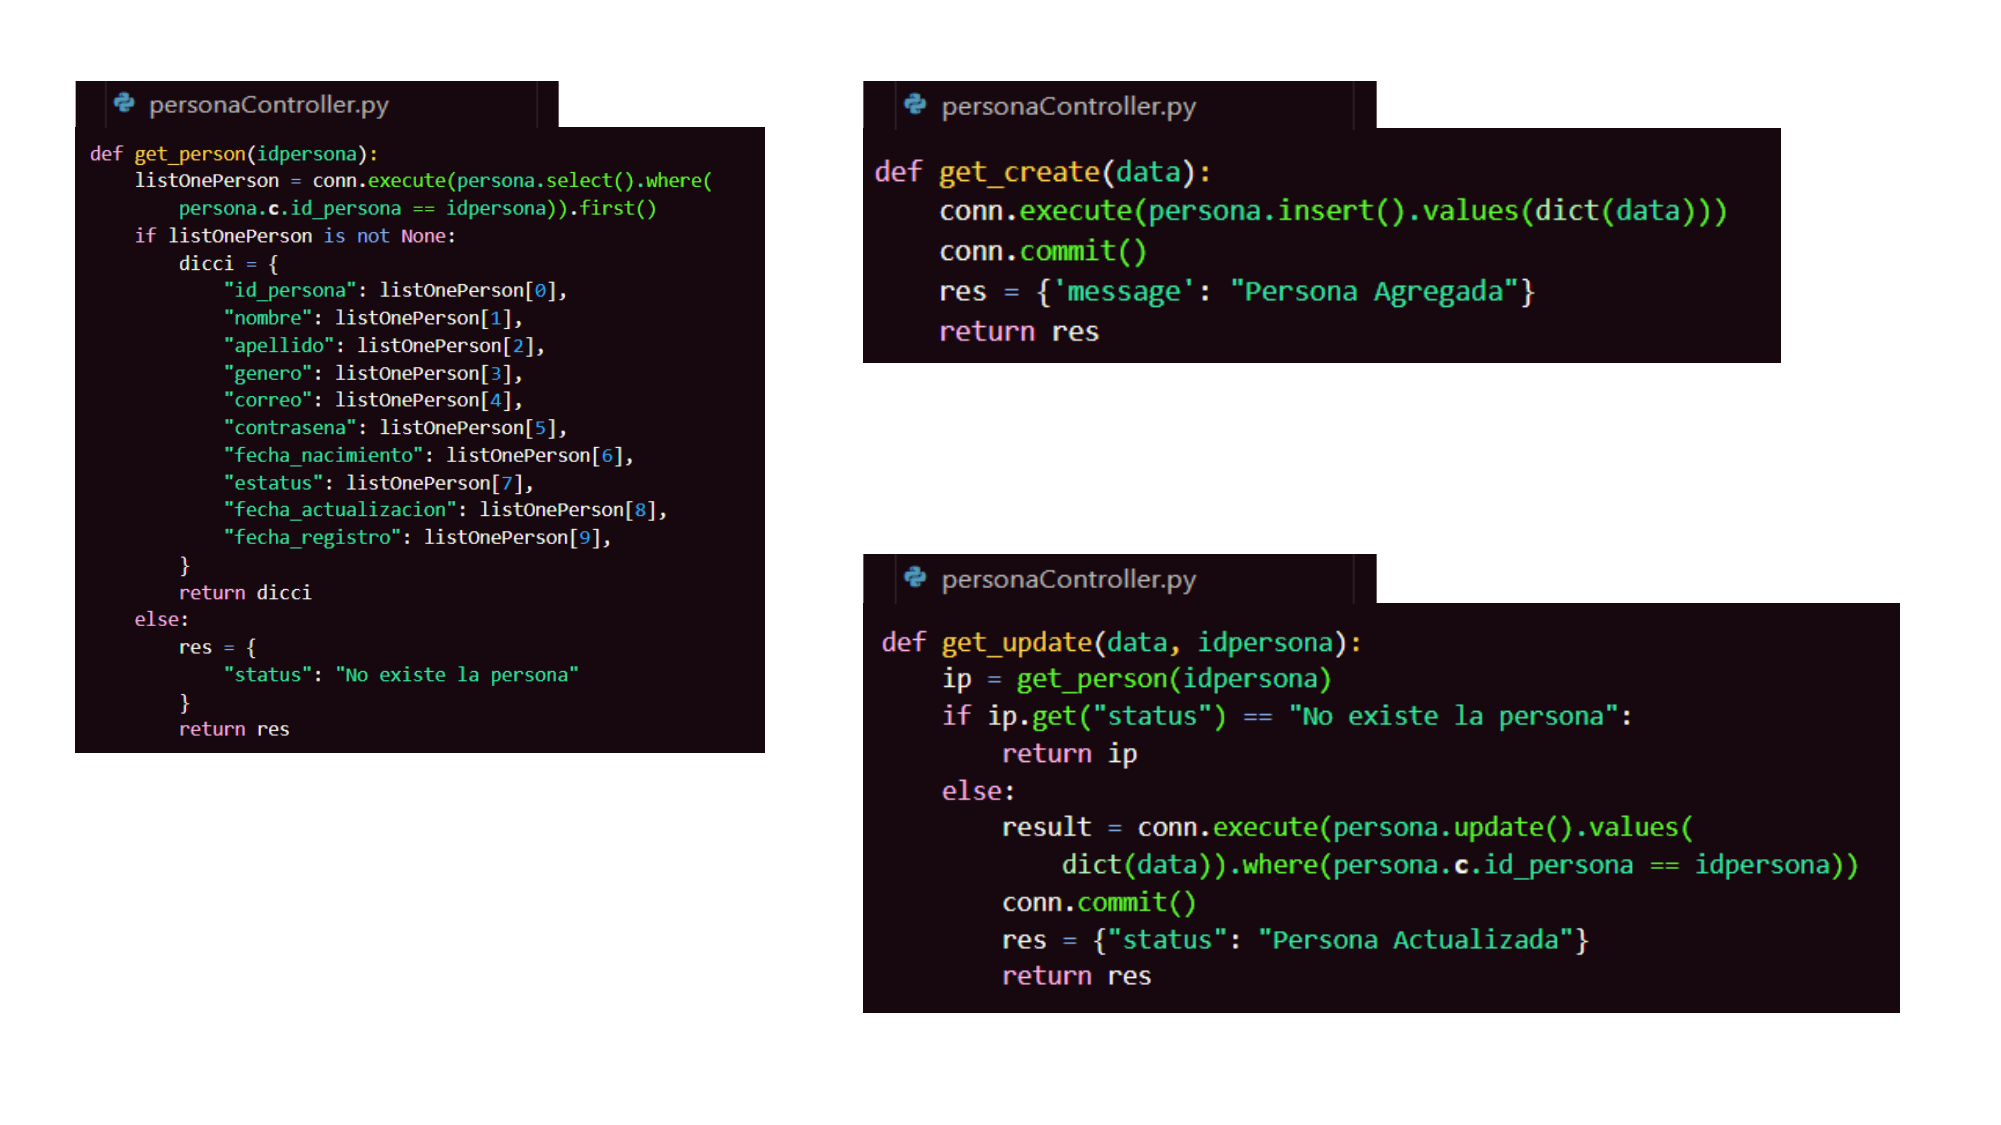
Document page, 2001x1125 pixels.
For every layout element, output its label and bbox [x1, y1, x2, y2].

picture [75, 81, 766, 754]
picture [863, 554, 1900, 1014]
picture [863, 81, 1781, 364]
